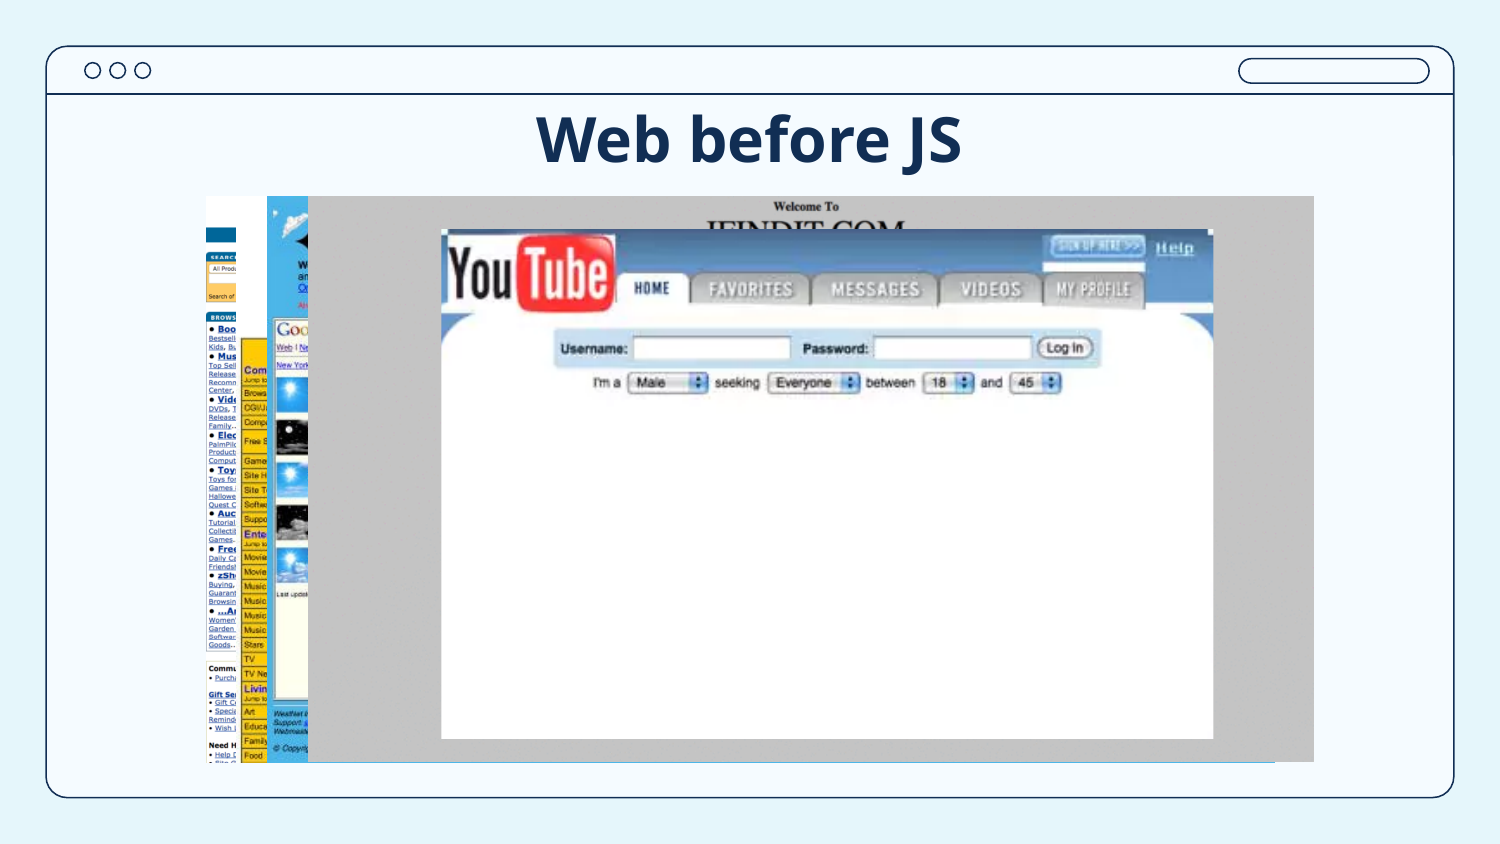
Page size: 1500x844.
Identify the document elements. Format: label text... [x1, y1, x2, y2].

title Web before JS [118, 85, 1382, 180]
picture [205, 196, 1315, 764]
